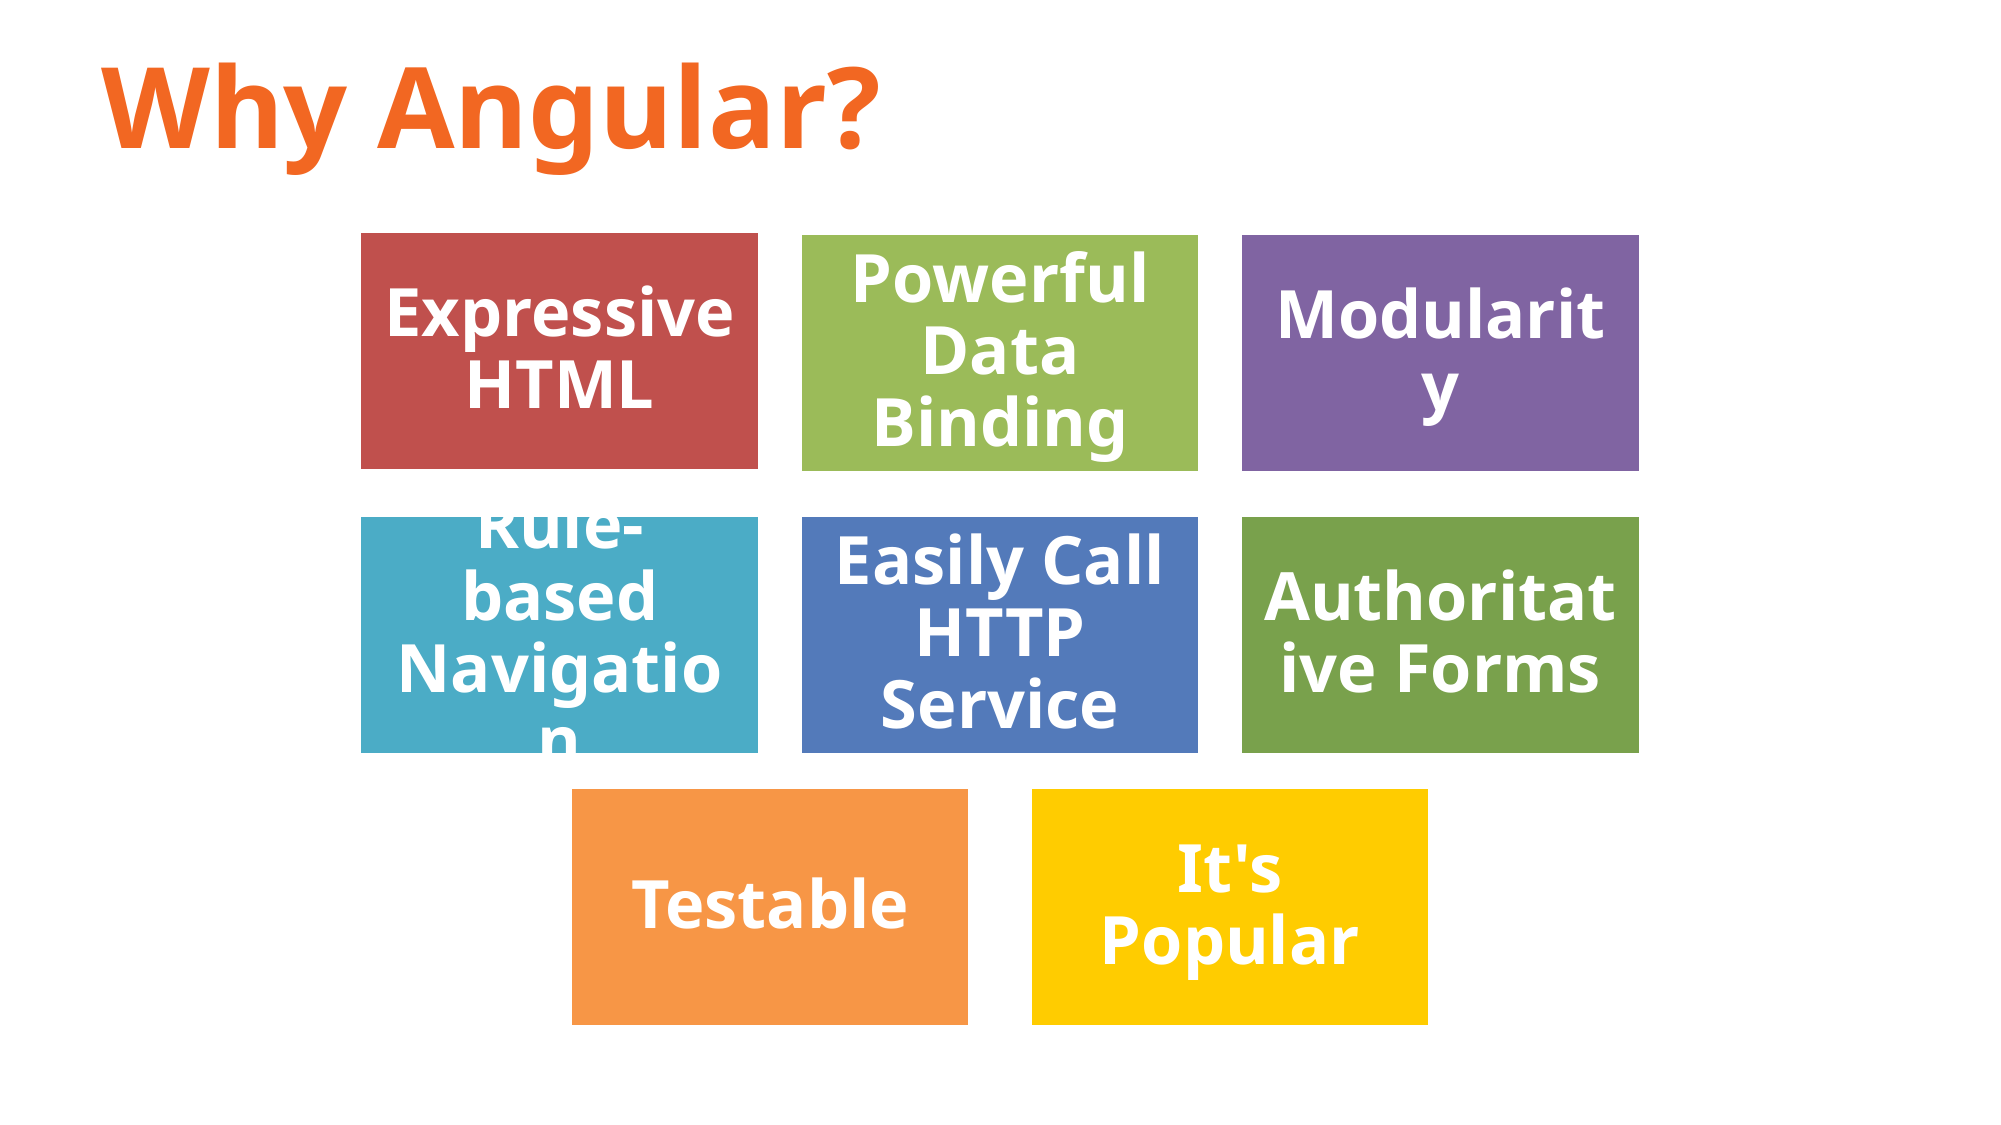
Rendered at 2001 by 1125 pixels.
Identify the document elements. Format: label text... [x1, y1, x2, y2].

text_box Easily Call HTTP Service [798, 512, 1203, 757]
text_box Modularity [1238, 230, 1643, 475]
text_box Expressive HTML [357, 229, 762, 473]
text_box Testable [568, 785, 973, 1030]
title Why Angular? [101, 30, 1903, 199]
text_box Rule-based Navigation [357, 512, 762, 757]
text_box Powerful Data Binding [798, 230, 1203, 475]
text_box It's Popular [1027, 785, 1432, 1030]
text_box Authoritative Forms [1238, 512, 1643, 757]
